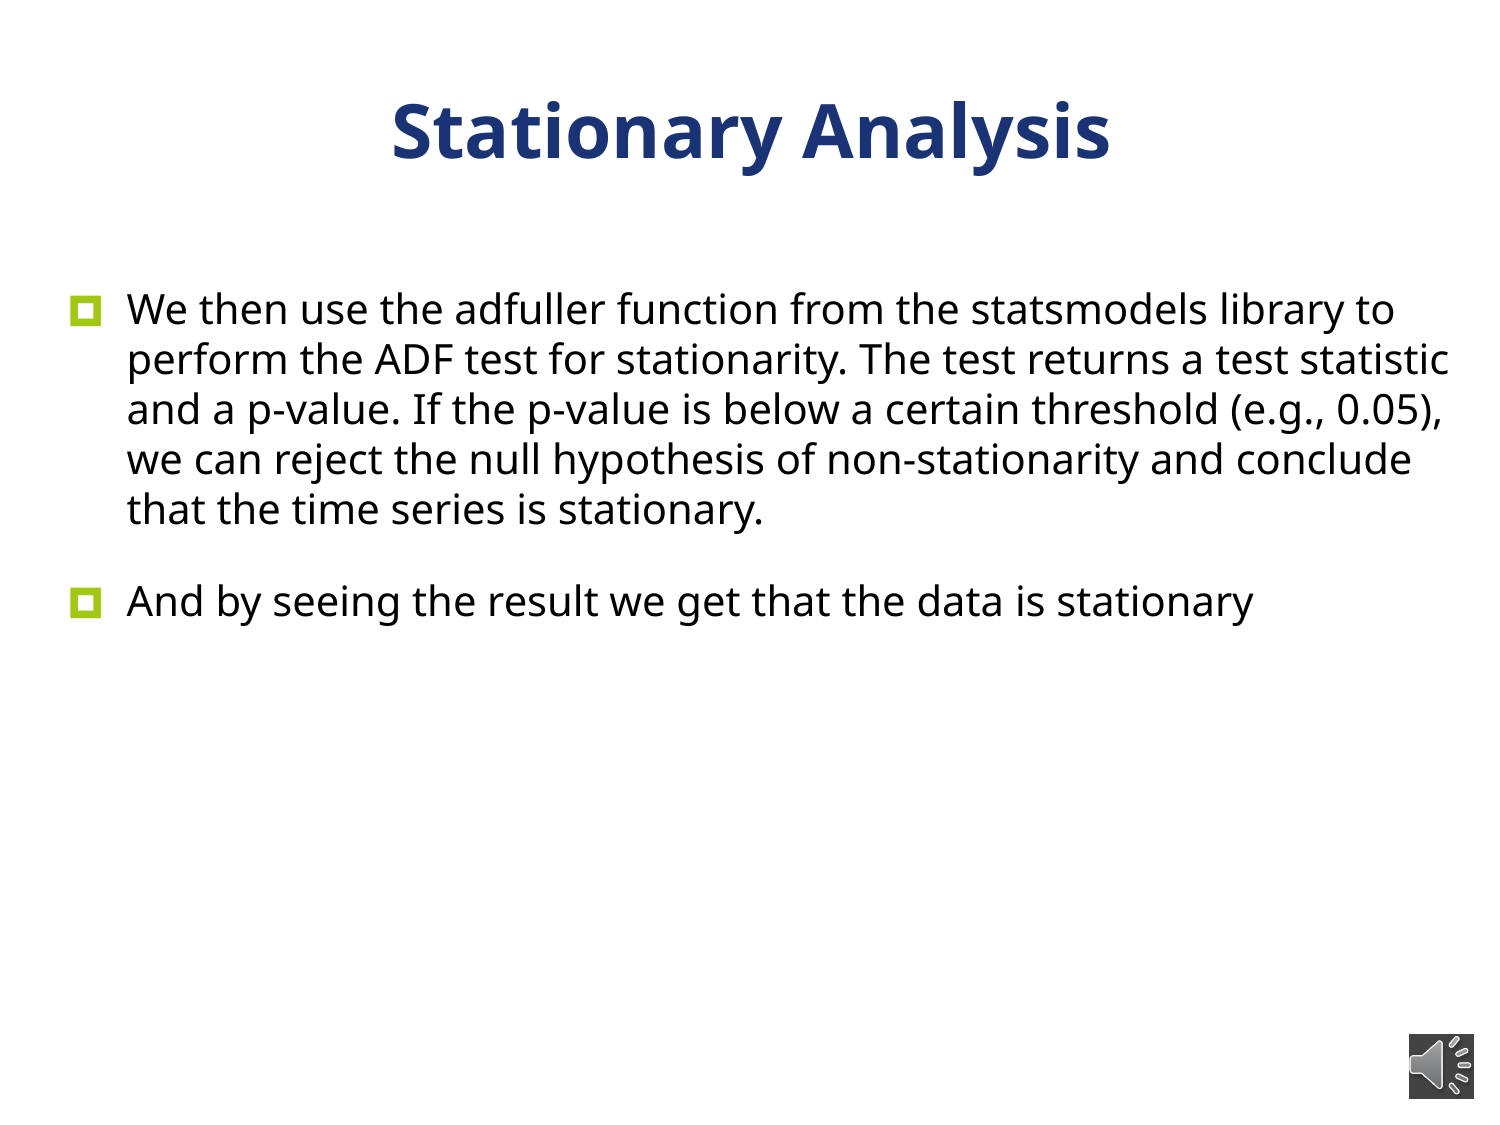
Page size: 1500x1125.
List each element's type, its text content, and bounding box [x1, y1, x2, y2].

text_box We then use the adfuller function from the statsmodels library to perform the ADF test for stationarity. The test returns a test statistic and a p-value. If the p-value is below a certain threshold (e.g., 0.05), we can reject the null hypothesis of non-stationarity and conclude that the time series is stationary. And by seeing the result we get that the data is stationary [36, 275, 1467, 834]
picture [1408, 1033, 1476, 1101]
title Stationary Analysis [36, 76, 1467, 247]
